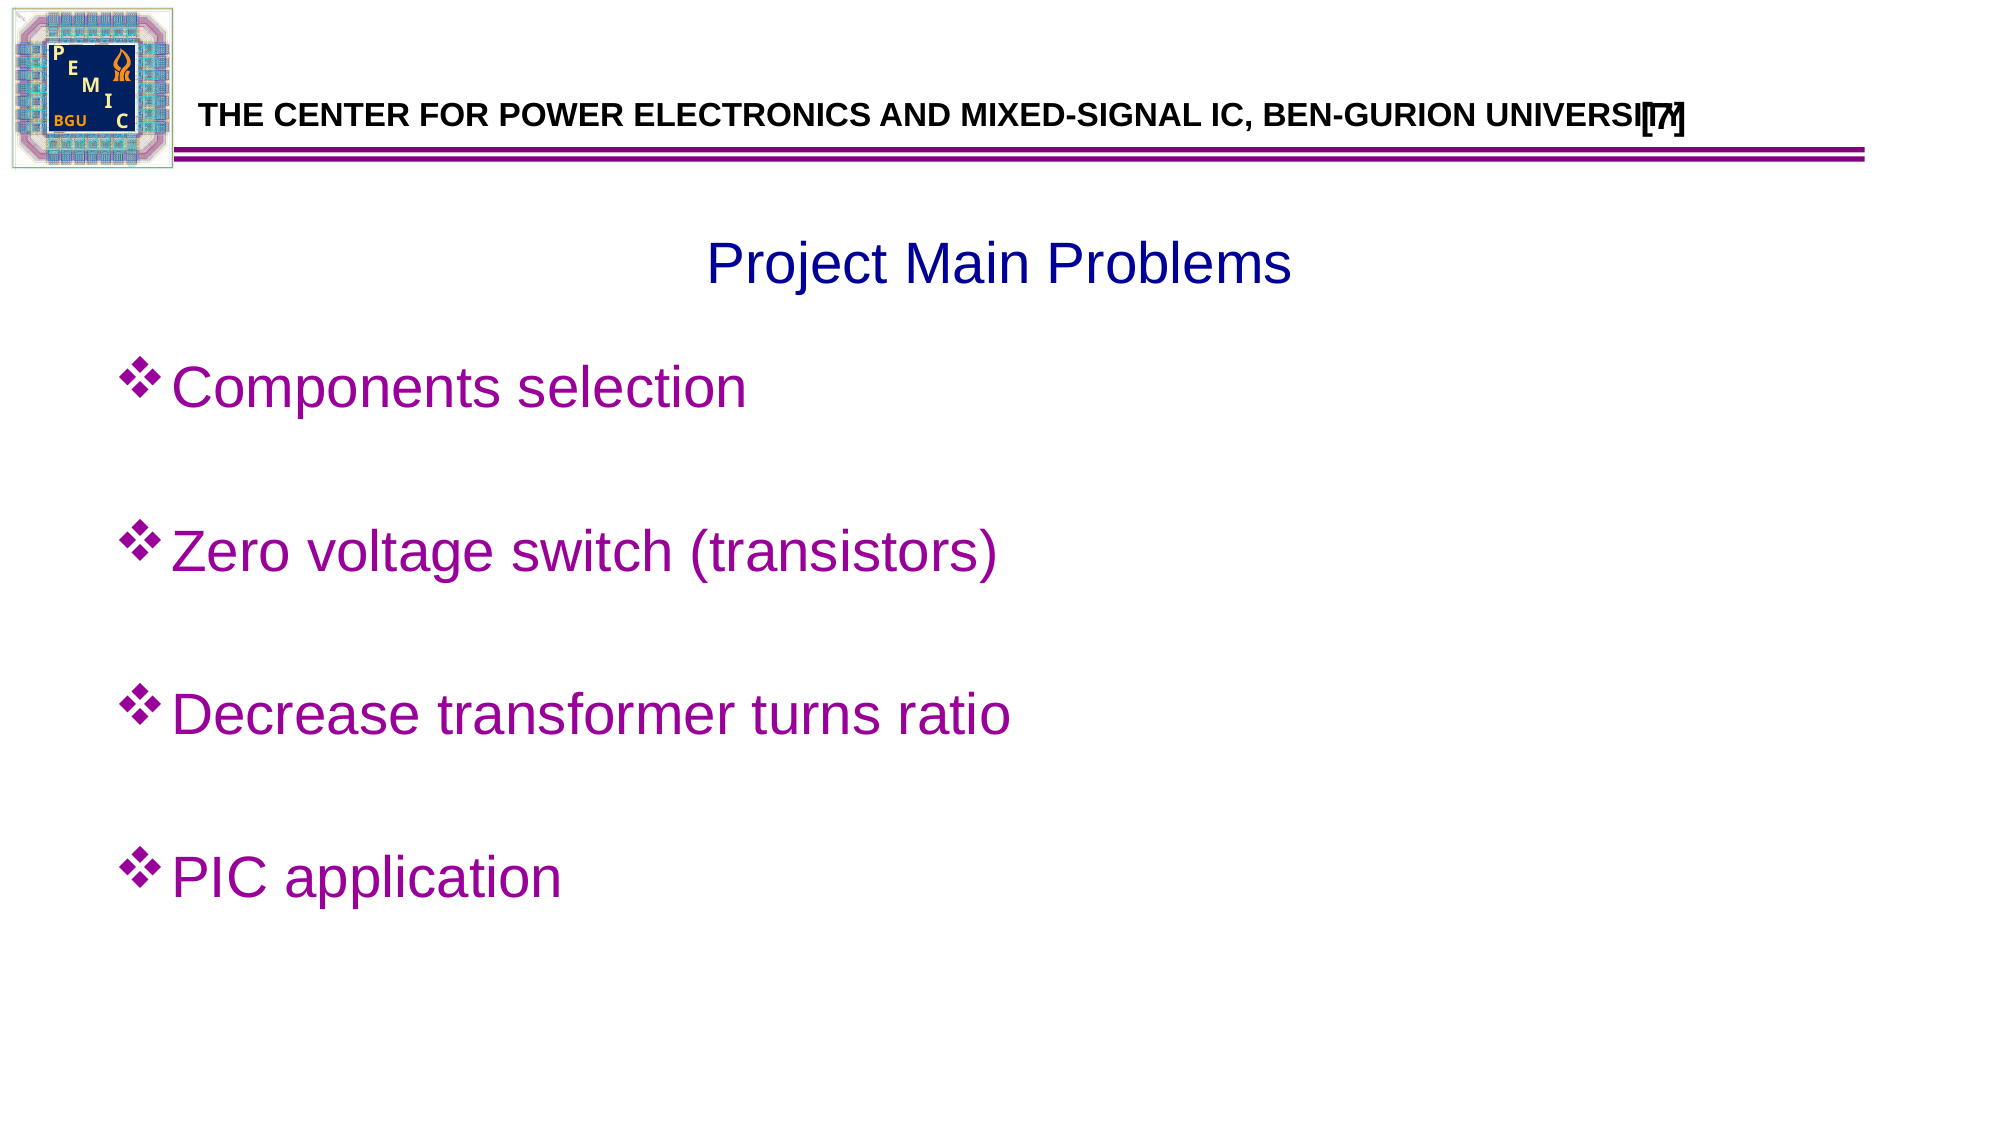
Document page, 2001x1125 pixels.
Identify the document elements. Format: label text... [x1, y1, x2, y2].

title Project Main Problems [99, 200, 1900, 319]
list Components selection Zero voltage switch (transistors) Decrease transformer turns ratio PIC application [99, 342, 1900, 1058]
